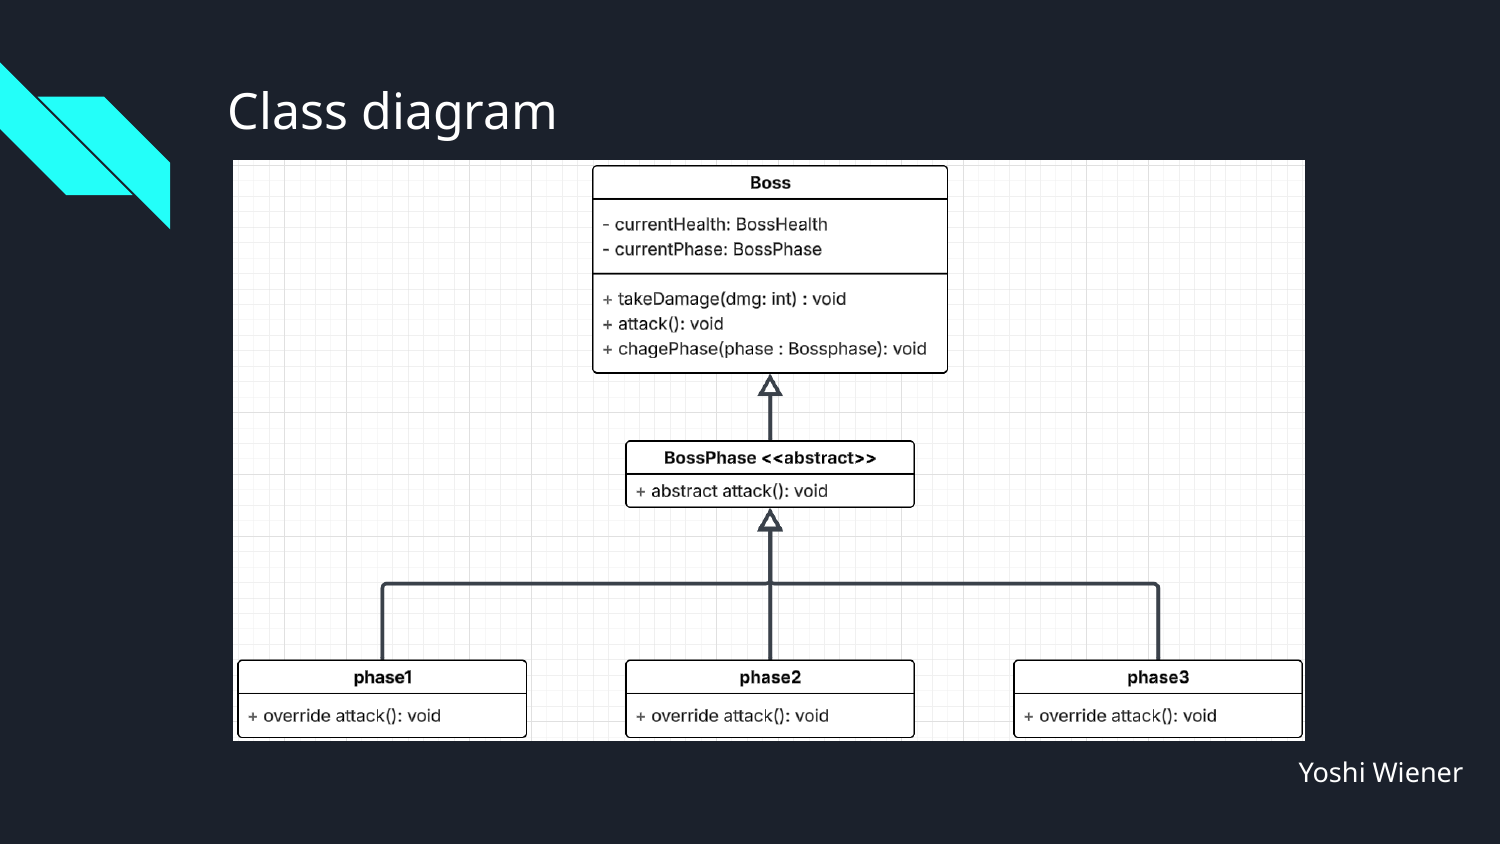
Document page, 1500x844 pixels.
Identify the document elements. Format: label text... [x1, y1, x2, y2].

text_box Yoshi Wiener [1256, 740, 1479, 822]
picture [233, 160, 1305, 741]
title Class diagram [212, 64, 1368, 215]
